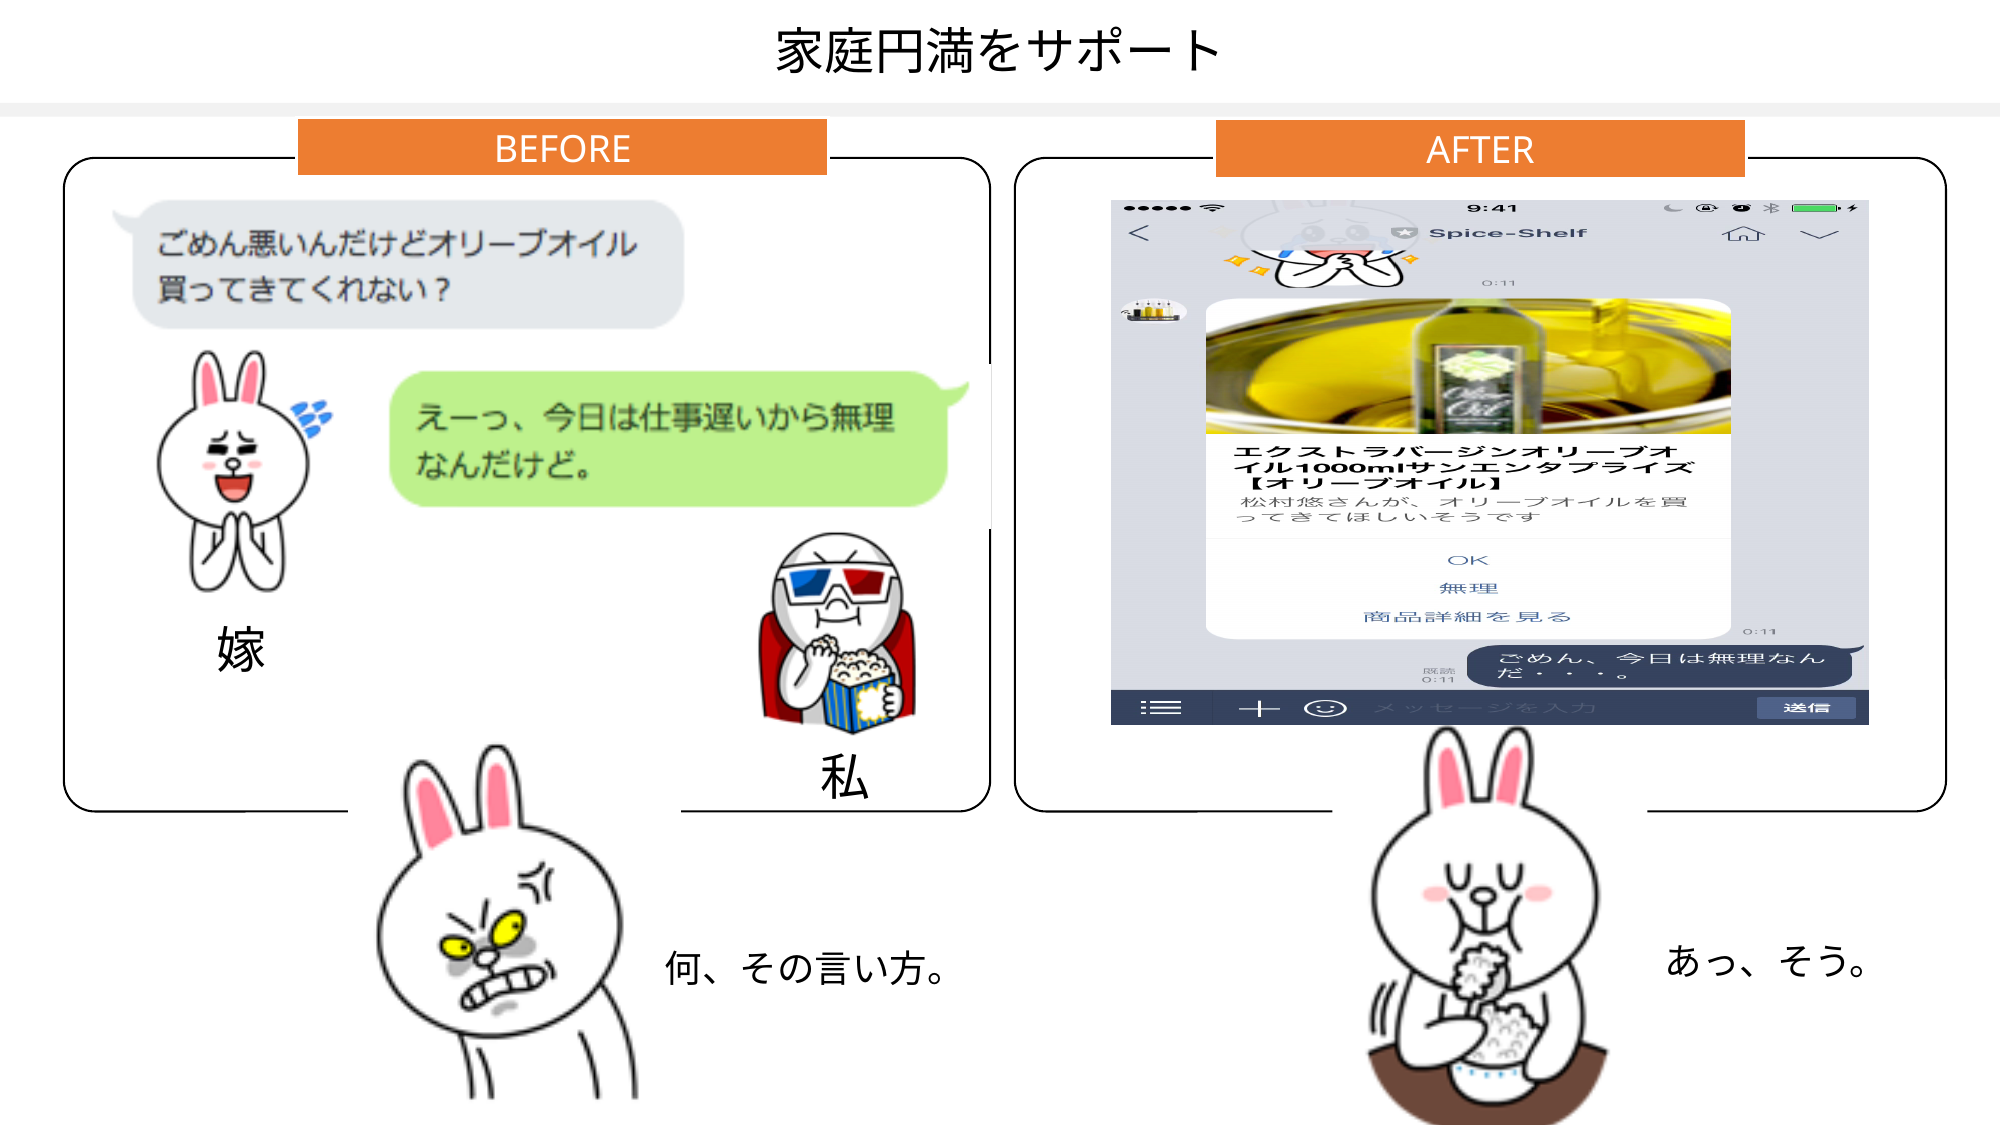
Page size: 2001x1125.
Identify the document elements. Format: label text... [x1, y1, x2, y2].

text_box 私 [757, 738, 935, 813]
picture [96, 163, 699, 608]
text_box [62, 156, 992, 813]
text_box 嫁 [193, 610, 289, 686]
text_box [1013, 156, 1948, 813]
text_box AFTER [1213, 117, 1748, 180]
text_box 何、その言い方。 [681, 937, 980, 997]
picture [348, 725, 681, 1107]
text_box あっ、そう。 [1649, 930, 1903, 991]
picture [1111, 200, 1869, 1125]
picture [385, 364, 991, 737]
text_box BEFORE [295, 116, 830, 178]
title 家庭円満をサポート [137, 21, 1863, 87]
